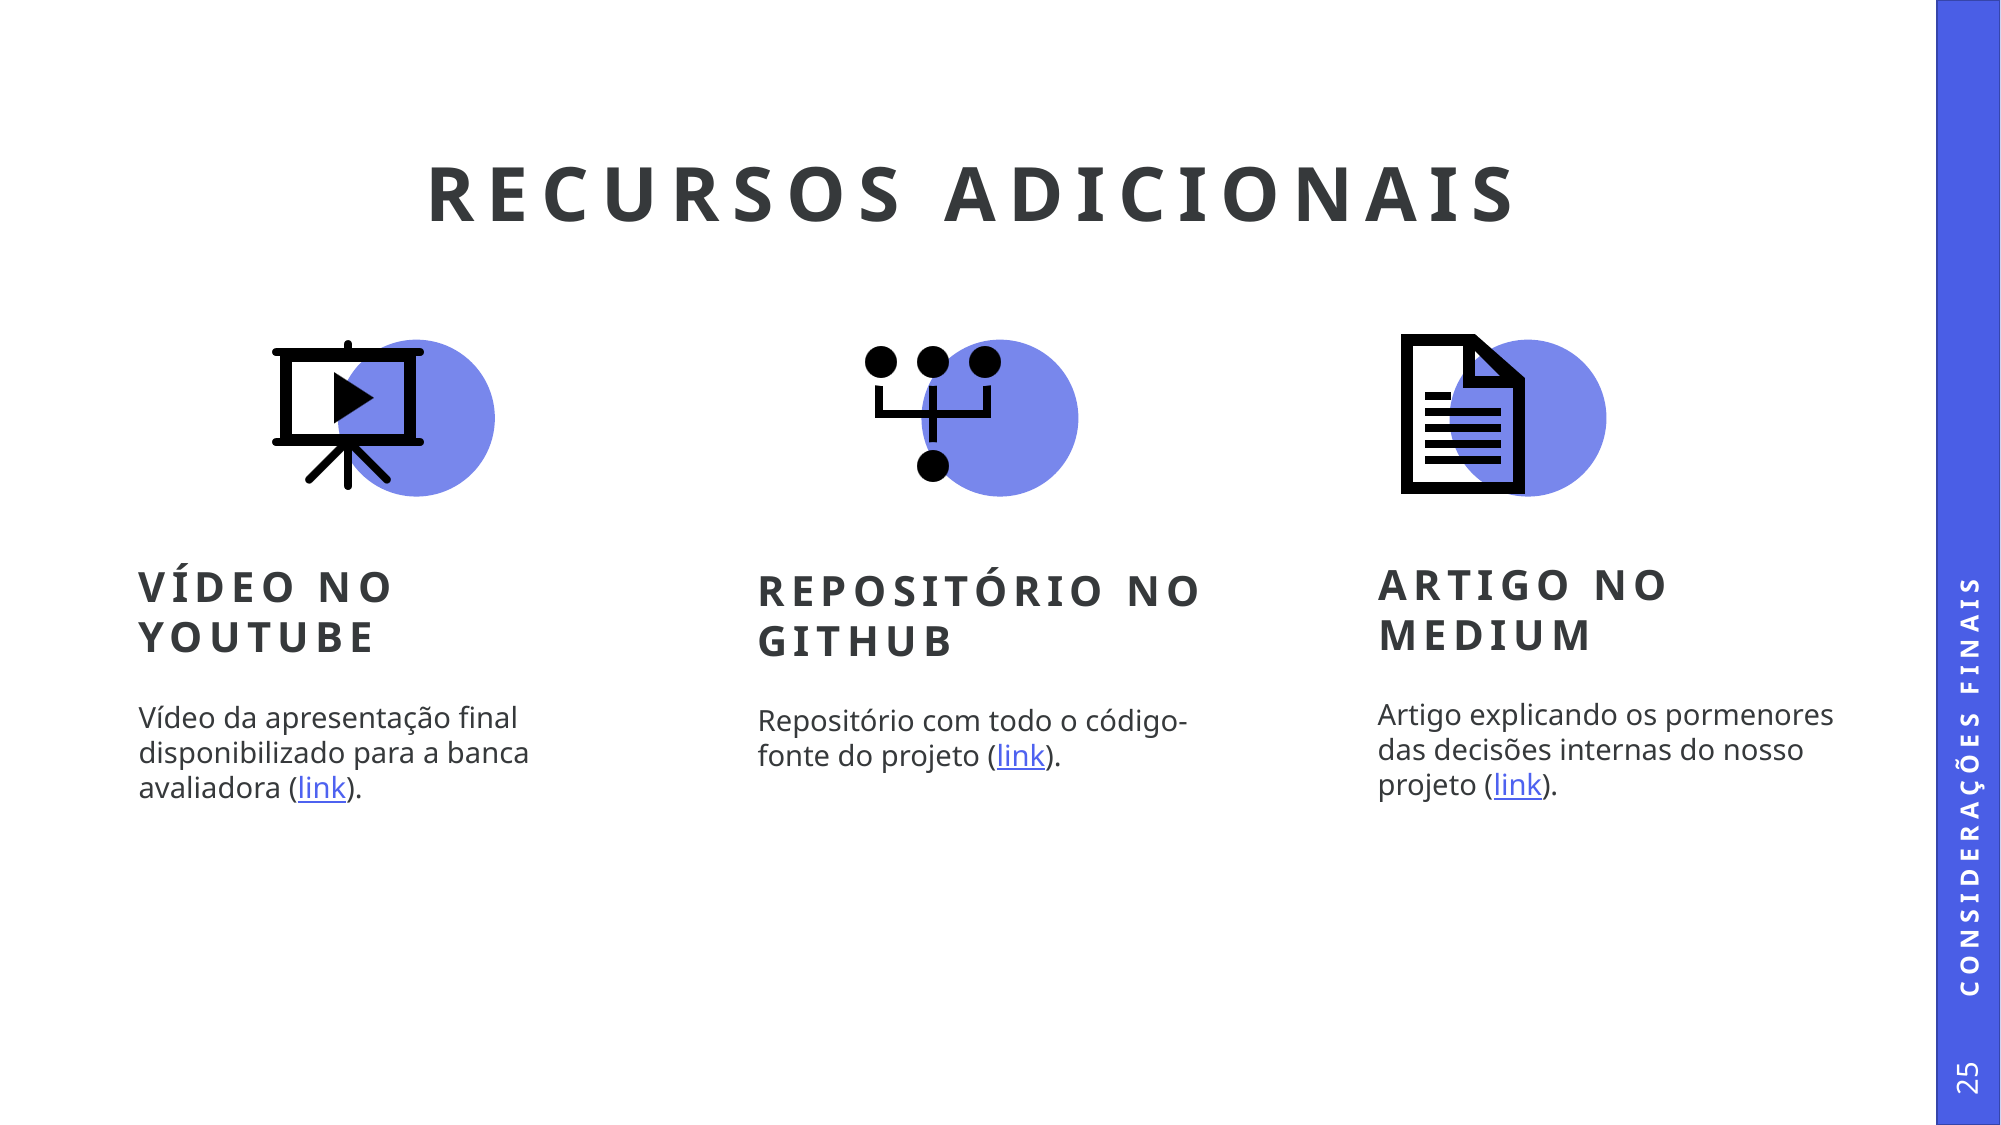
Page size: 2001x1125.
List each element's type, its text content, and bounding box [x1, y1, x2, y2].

picture [252, 328, 443, 499]
list Repositório com todo o código-fonte do projeto (link). [757, 667, 1241, 1042]
list Repositório no github [757, 502, 1240, 665]
subtitle Vídeo no youtube [138, 497, 621, 662]
list Artigo no medium [1378, 497, 1861, 660]
list Vídeo da apresentação final disponibilizado para a banca avaliadora (link). [138, 664, 622, 1040]
picture [1366, 328, 1558, 499]
list Artigo explicando os pormenores das decisões internas do nosso projeto (link). [1377, 661, 1861, 1037]
picture [837, 328, 1028, 499]
footer Considerações Finais [1937, 0, 2000, 1032]
title Recursos adicionais [139, 143, 1800, 251]
slide_number 25 [1937, 1032, 2000, 1125]
